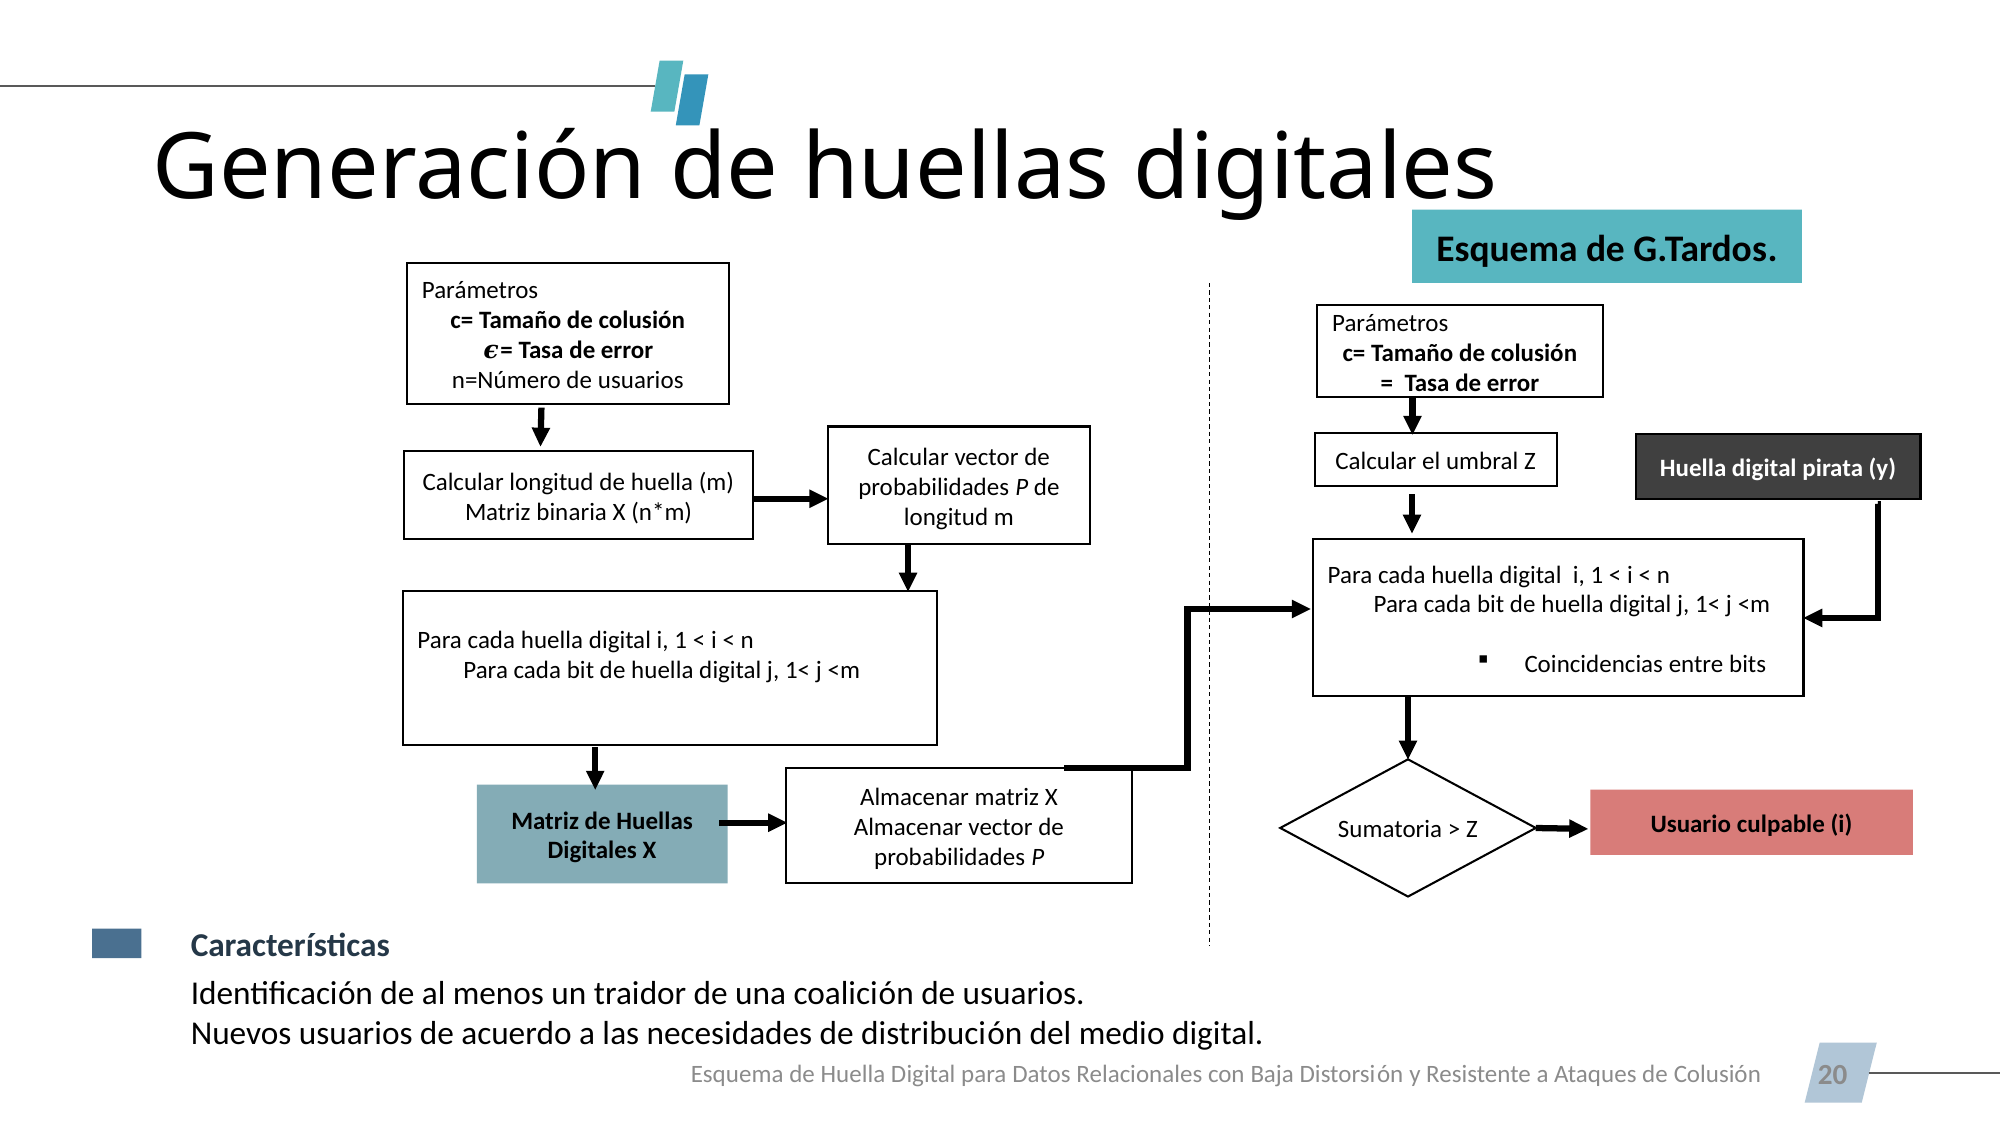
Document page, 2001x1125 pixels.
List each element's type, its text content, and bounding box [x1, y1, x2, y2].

text_box Matriz de Huellas Digitales X [476, 784, 729, 884]
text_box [1783, 523, 1898, 599]
text_box [674, 73, 710, 127]
text_box Calcular longitud de huella (m) Matriz binaria X (n*m) [403, 450, 754, 540]
text_box Almacenar matriz X Almacenar vector de probabilidades P [785, 767, 1133, 884]
text_box Sumatoria > Z [1278, 758, 1535, 898]
text_box Parámetros c= Tamaño de colusión 𝝐= Tasa de error n=Número de usuarios [406, 262, 730, 405]
text_box Huella digital pirata (y) [1635, 433, 1922, 500]
text_box Esquema de Huella Digital para Datos Relacionales con Baja Distorsión y Resistente a Ataques de Colusión [675, 1042, 1802, 1103]
text_box Para cada huella digital i, 1 < i < n Para cada bit de huella digital j, 1< j <m Coincidencias entre bits [1312, 538, 1805, 697]
text_box [649, 59, 685, 113]
text_box Calcular el umbral Z [1314, 432, 1558, 487]
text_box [92, 923, 1313, 1093]
text_box Esquema de G.Tardos. [1410, 208, 1803, 284]
text_box Calcular vector de probabilidades P de longitud m [827, 425, 1091, 545]
text_box Usuario culpable (i) [1589, 789, 1914, 856]
slide_number 20 [1802, 1042, 1863, 1103]
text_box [1064, 609, 1311, 768]
title Generación de huellas digitales [137, 59, 1863, 278]
